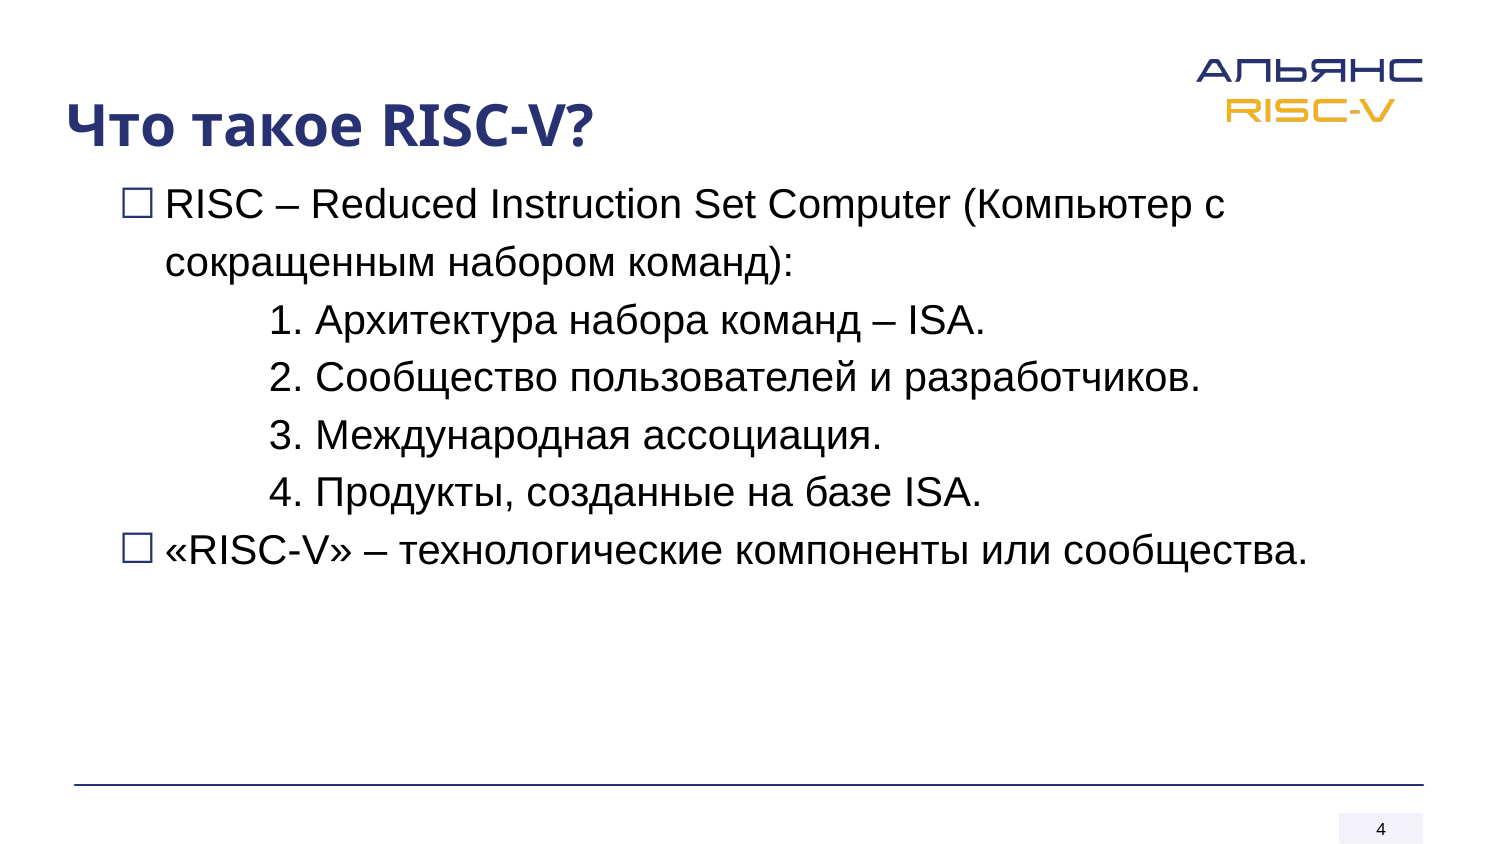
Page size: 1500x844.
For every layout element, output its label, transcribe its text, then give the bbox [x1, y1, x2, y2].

picture [1196, 59, 1423, 122]
list RISC – Reduced Instruction Set Computer (Компьютер с сокращенным набором команд): 1. Архитектура набора команд – ISA. 2. Сообщество пользователей и разработчиков. 3. Международная ассоциация. 4. Продукты, созданные на базе ISA. «RISC-V» – технологические компоненты или сообщества. [74, 154, 1424, 767]
title Что такое RISC-V? [51, 72, 1196, 126]
